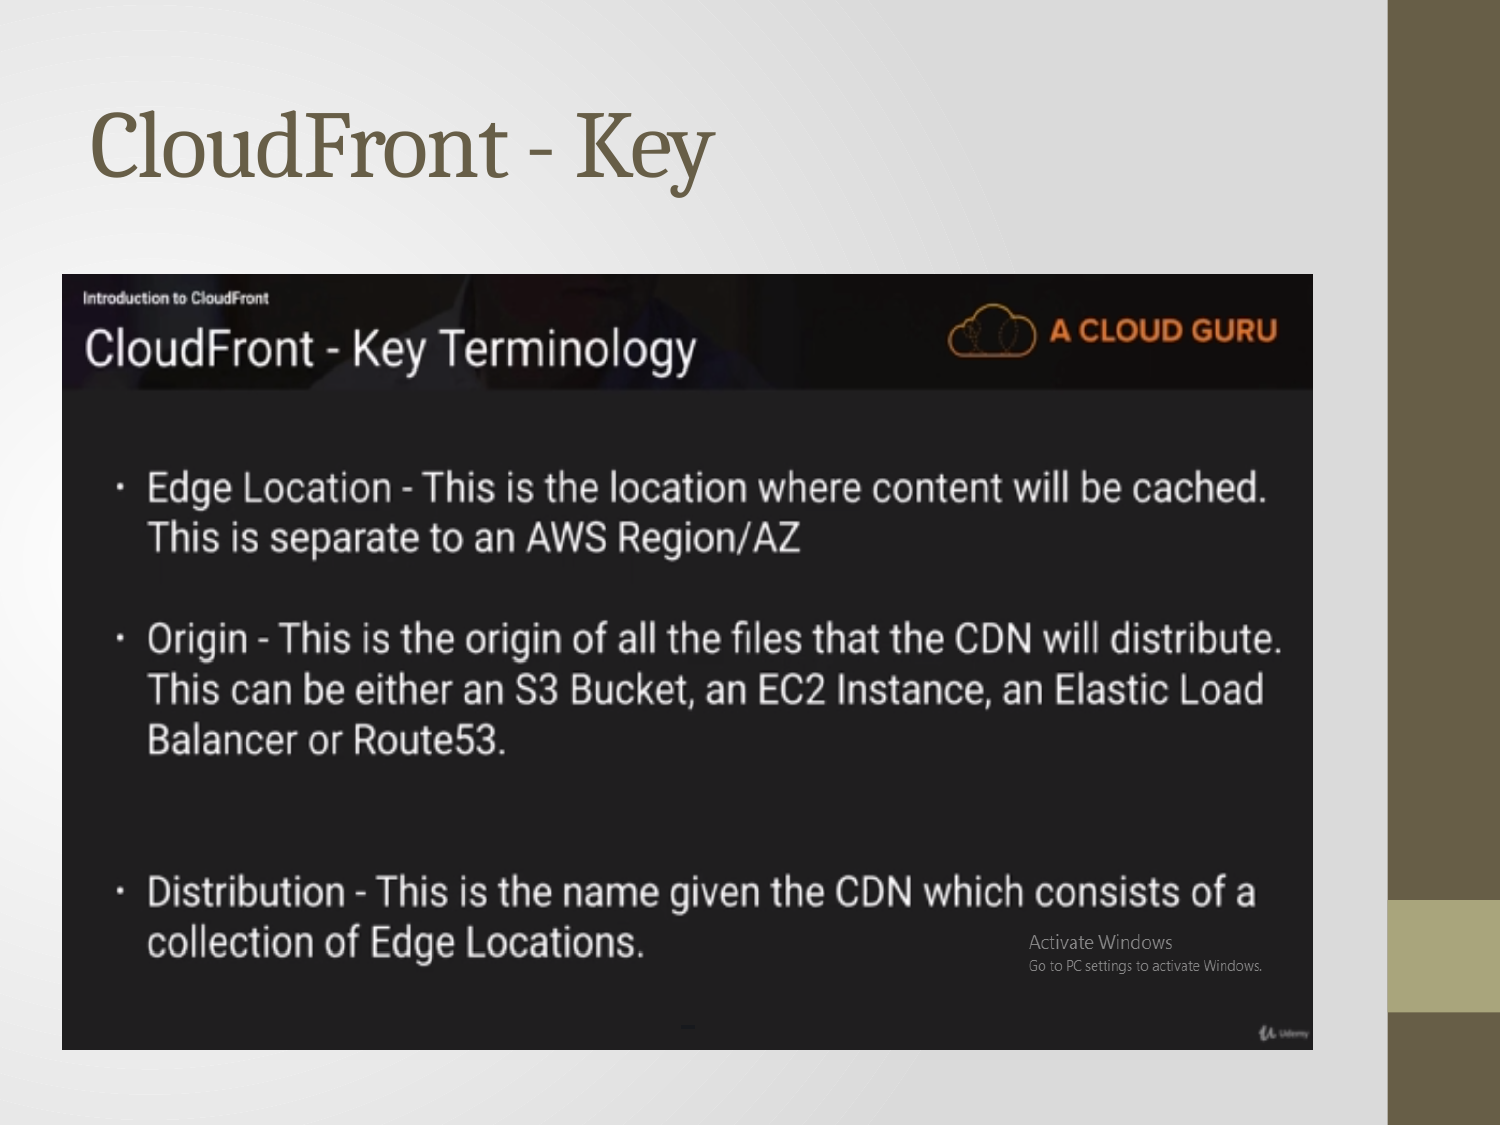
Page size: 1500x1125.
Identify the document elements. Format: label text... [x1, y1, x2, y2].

title CloudFront - Key [75, 45, 1325, 233]
picture [61, 274, 1313, 1051]
